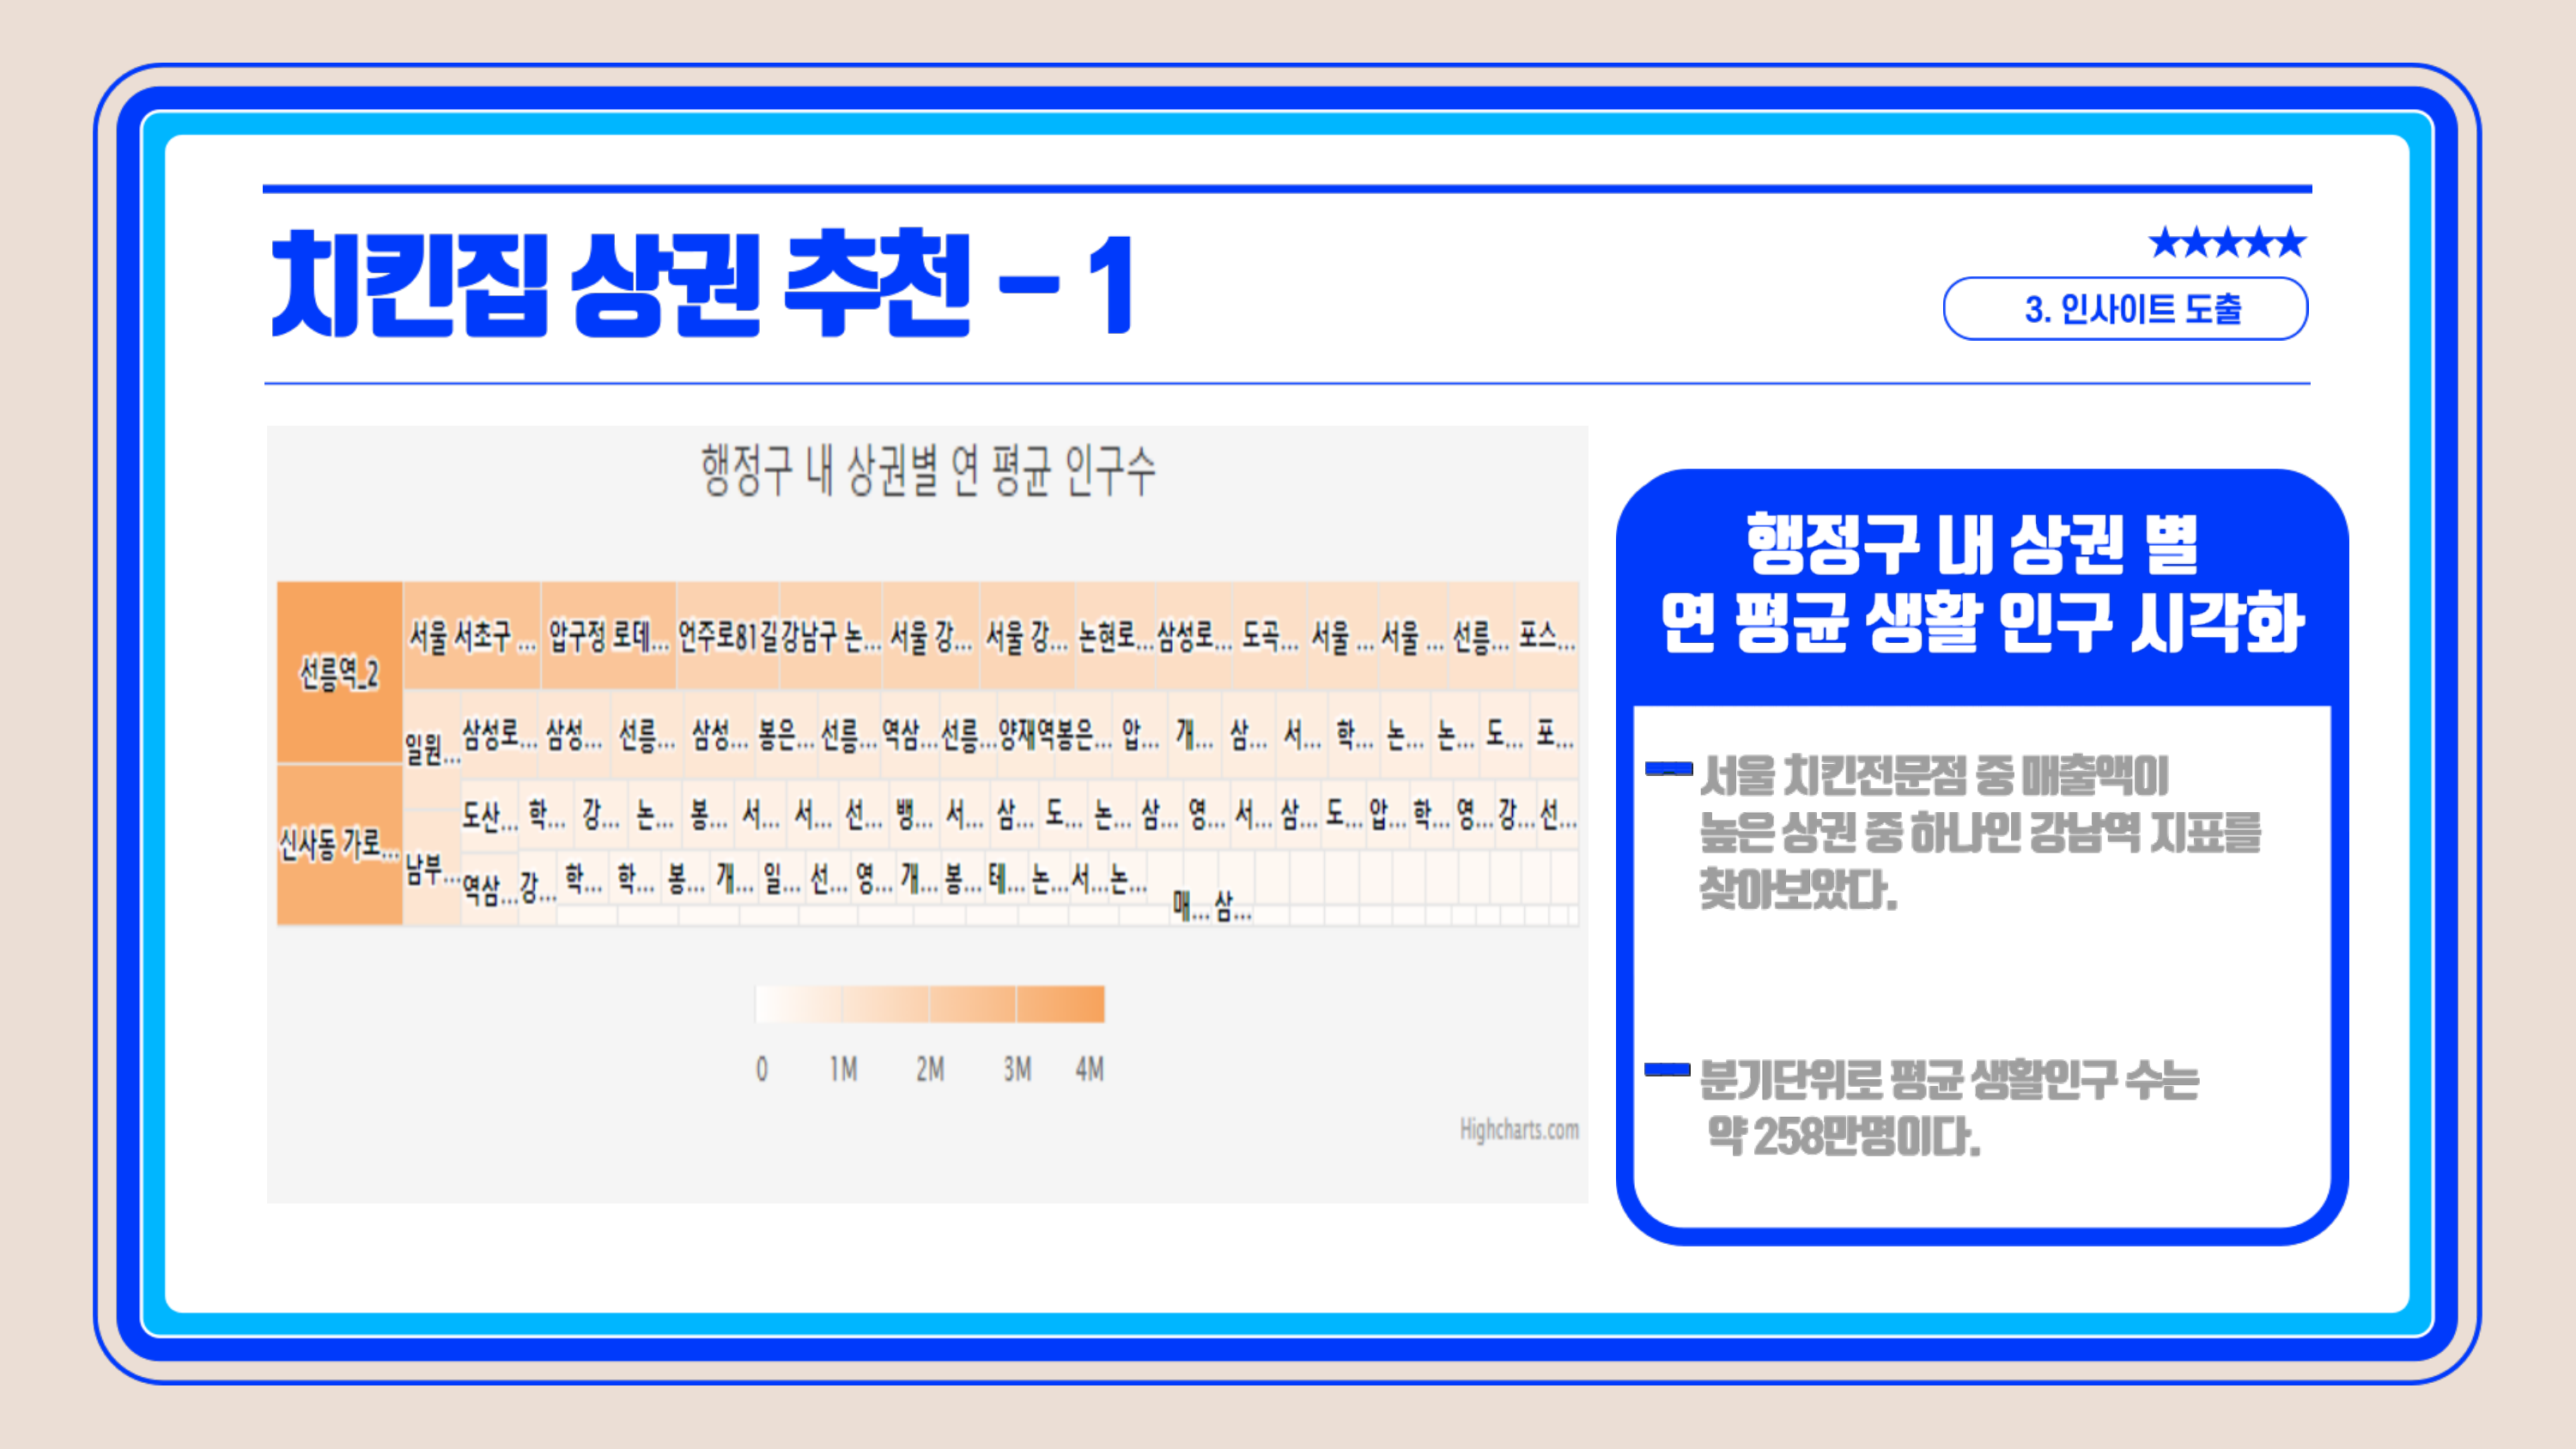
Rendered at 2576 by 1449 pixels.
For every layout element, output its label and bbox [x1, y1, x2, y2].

text_box [1644, 1062, 1691, 1076]
text_box [266, 425, 1589, 1203]
picture [2080, 214, 2327, 276]
text_box [1645, 761, 1694, 776]
picture [1994, 281, 2256, 339]
text_box [263, 173, 2313, 206]
picture [250, 199, 1182, 389]
picture [1692, 1046, 2221, 1176]
picture [1692, 742, 2288, 931]
picture [1589, 494, 2336, 683]
text_box [264, 379, 2311, 389]
text_box [1943, 276, 2076, 341]
text_box [2258, 283, 2309, 341]
text_box [93, 63, 2482, 1386]
text_box [1616, 469, 2349, 1247]
